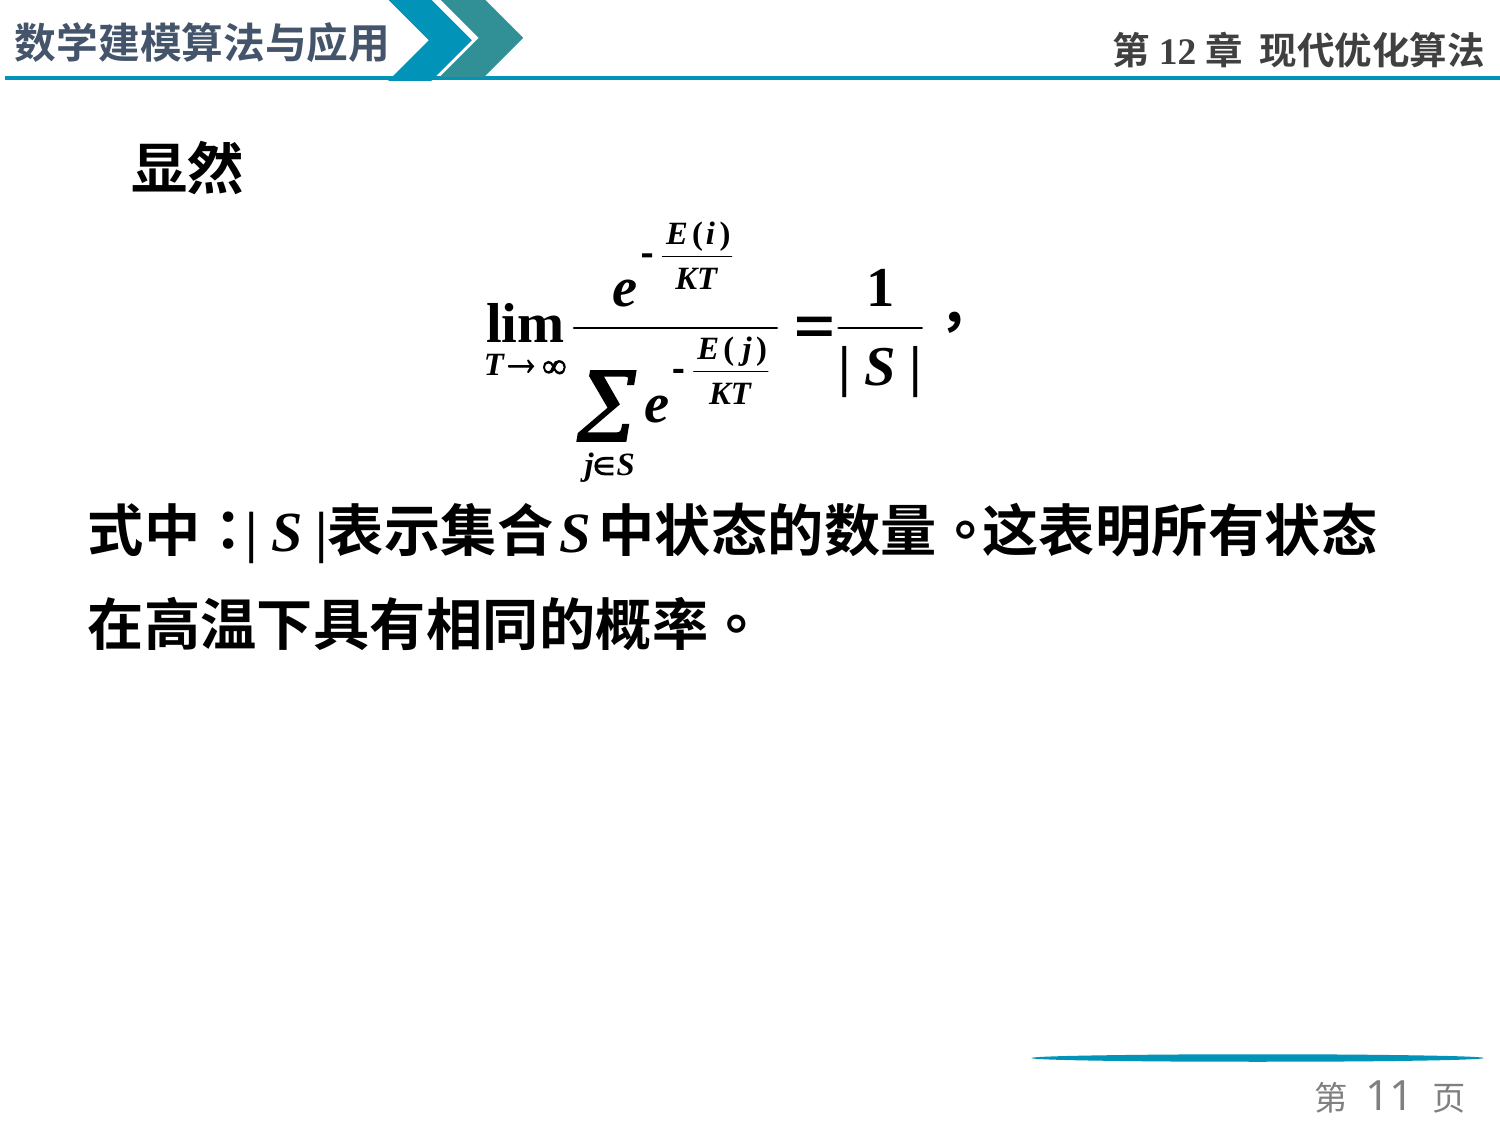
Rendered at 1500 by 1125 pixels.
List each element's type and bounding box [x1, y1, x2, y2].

text_box [87, 131, 1377, 676]
